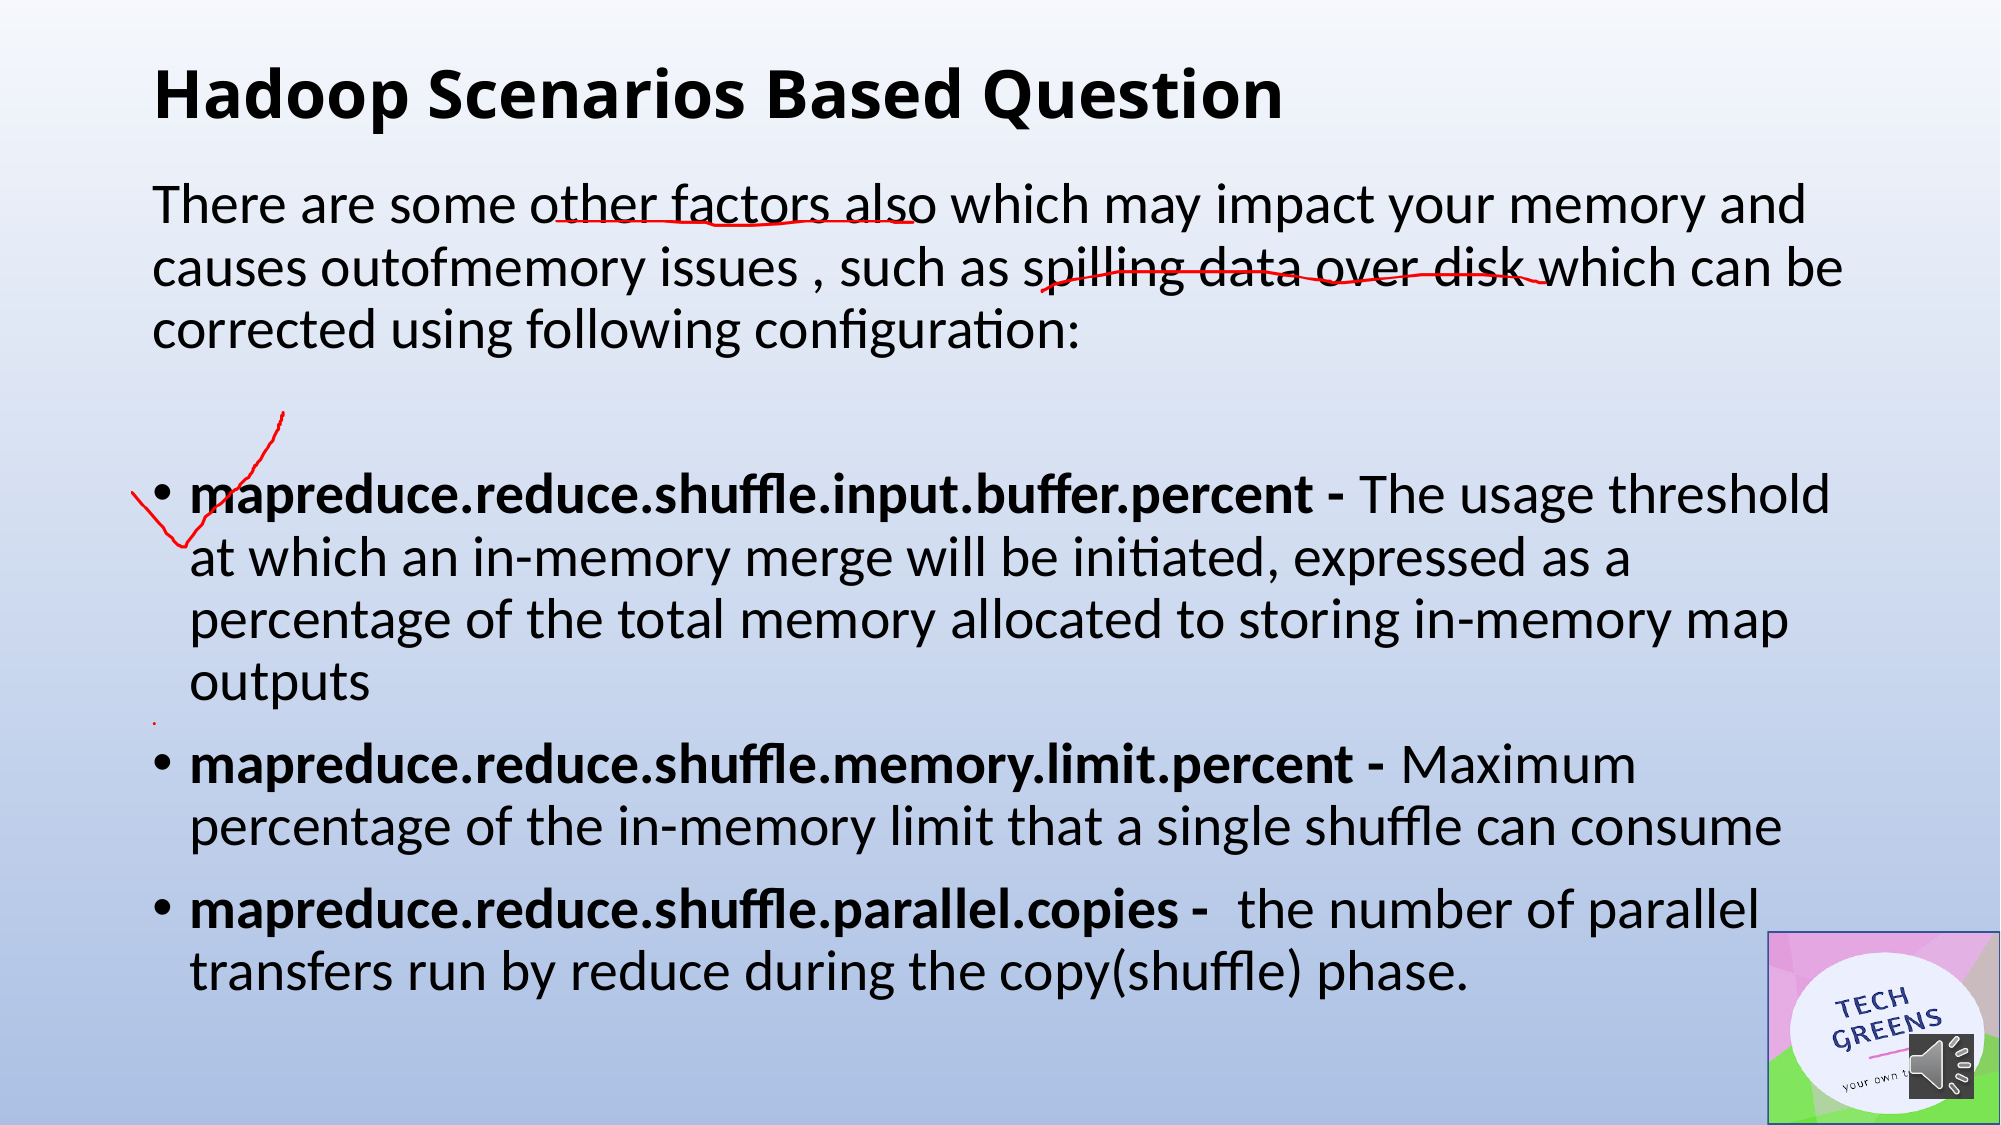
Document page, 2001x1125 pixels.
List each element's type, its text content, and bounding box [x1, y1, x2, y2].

picture [1769, 933, 1999, 1123]
picture [131, 220, 1556, 735]
list There are some other factors also which may impact your memory and causes outofmemory issues , such as spilling data over disk which can be corrected using following configuration: mapreduce.reduce.shuffle.input.buffer.percent - The usage threshold at which an in-memory merge will be initiated, expressed as a percentage of the total memory allocated to storing in-memory map outputs mapreduce.reduce.shuffle.memory.limit.percent - Maximum percentage of the in-memory limit that a single shuffle can consume mapreduce.reduce.shuffle.parallel.copies - the number of parallel transfers run by reduce during the copy(shuffle) phase. [137, 166, 1863, 1014]
title Hadoop Scenarios Based Question [137, 59, 1863, 135]
